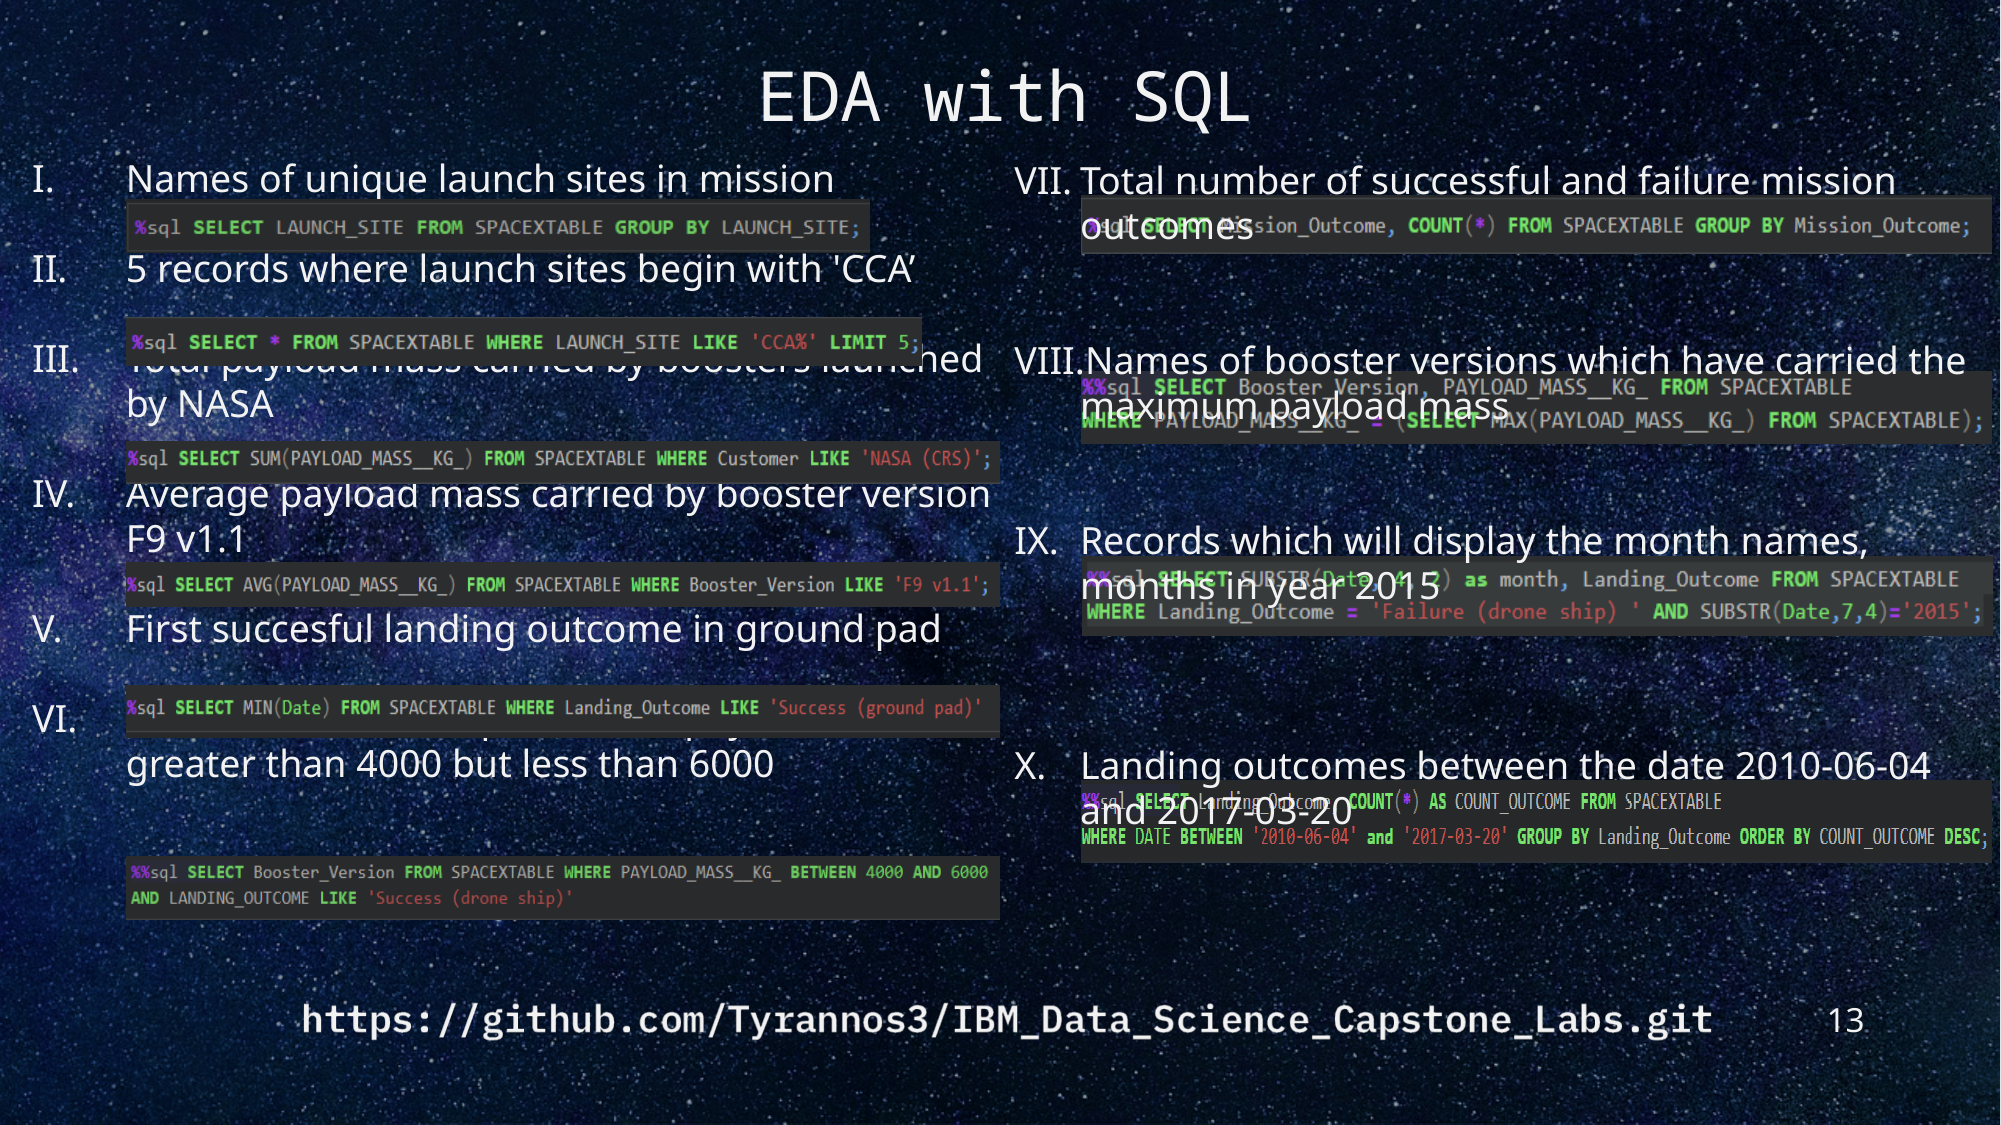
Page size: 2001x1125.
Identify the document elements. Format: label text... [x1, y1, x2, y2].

text_box EDA with SQL [144, 54, 1870, 145]
text_box Total number of successful and failure mission outcomes Names of booster versions which have carried the maximum payload mass Records which will display the month names, months in year 2015 Landing outcomes between the date 2010-06-04 and 2017-03-20 [999, 149, 1983, 885]
picture [0, 0, 2001, 1125]
list Names of unique launch sites in mission 5 records where launch sites begin with 'CCA’ Total payload mass carried by boosters launched by NASA Average payload mass carried by booster version F9 v1.1 First succesful landing outcome in ground pad Success in drone ship and have payload mass greater than 4000 but less than 6000 [17, 147, 1027, 849]
slide_number 13 [1737, 988, 1880, 1055]
